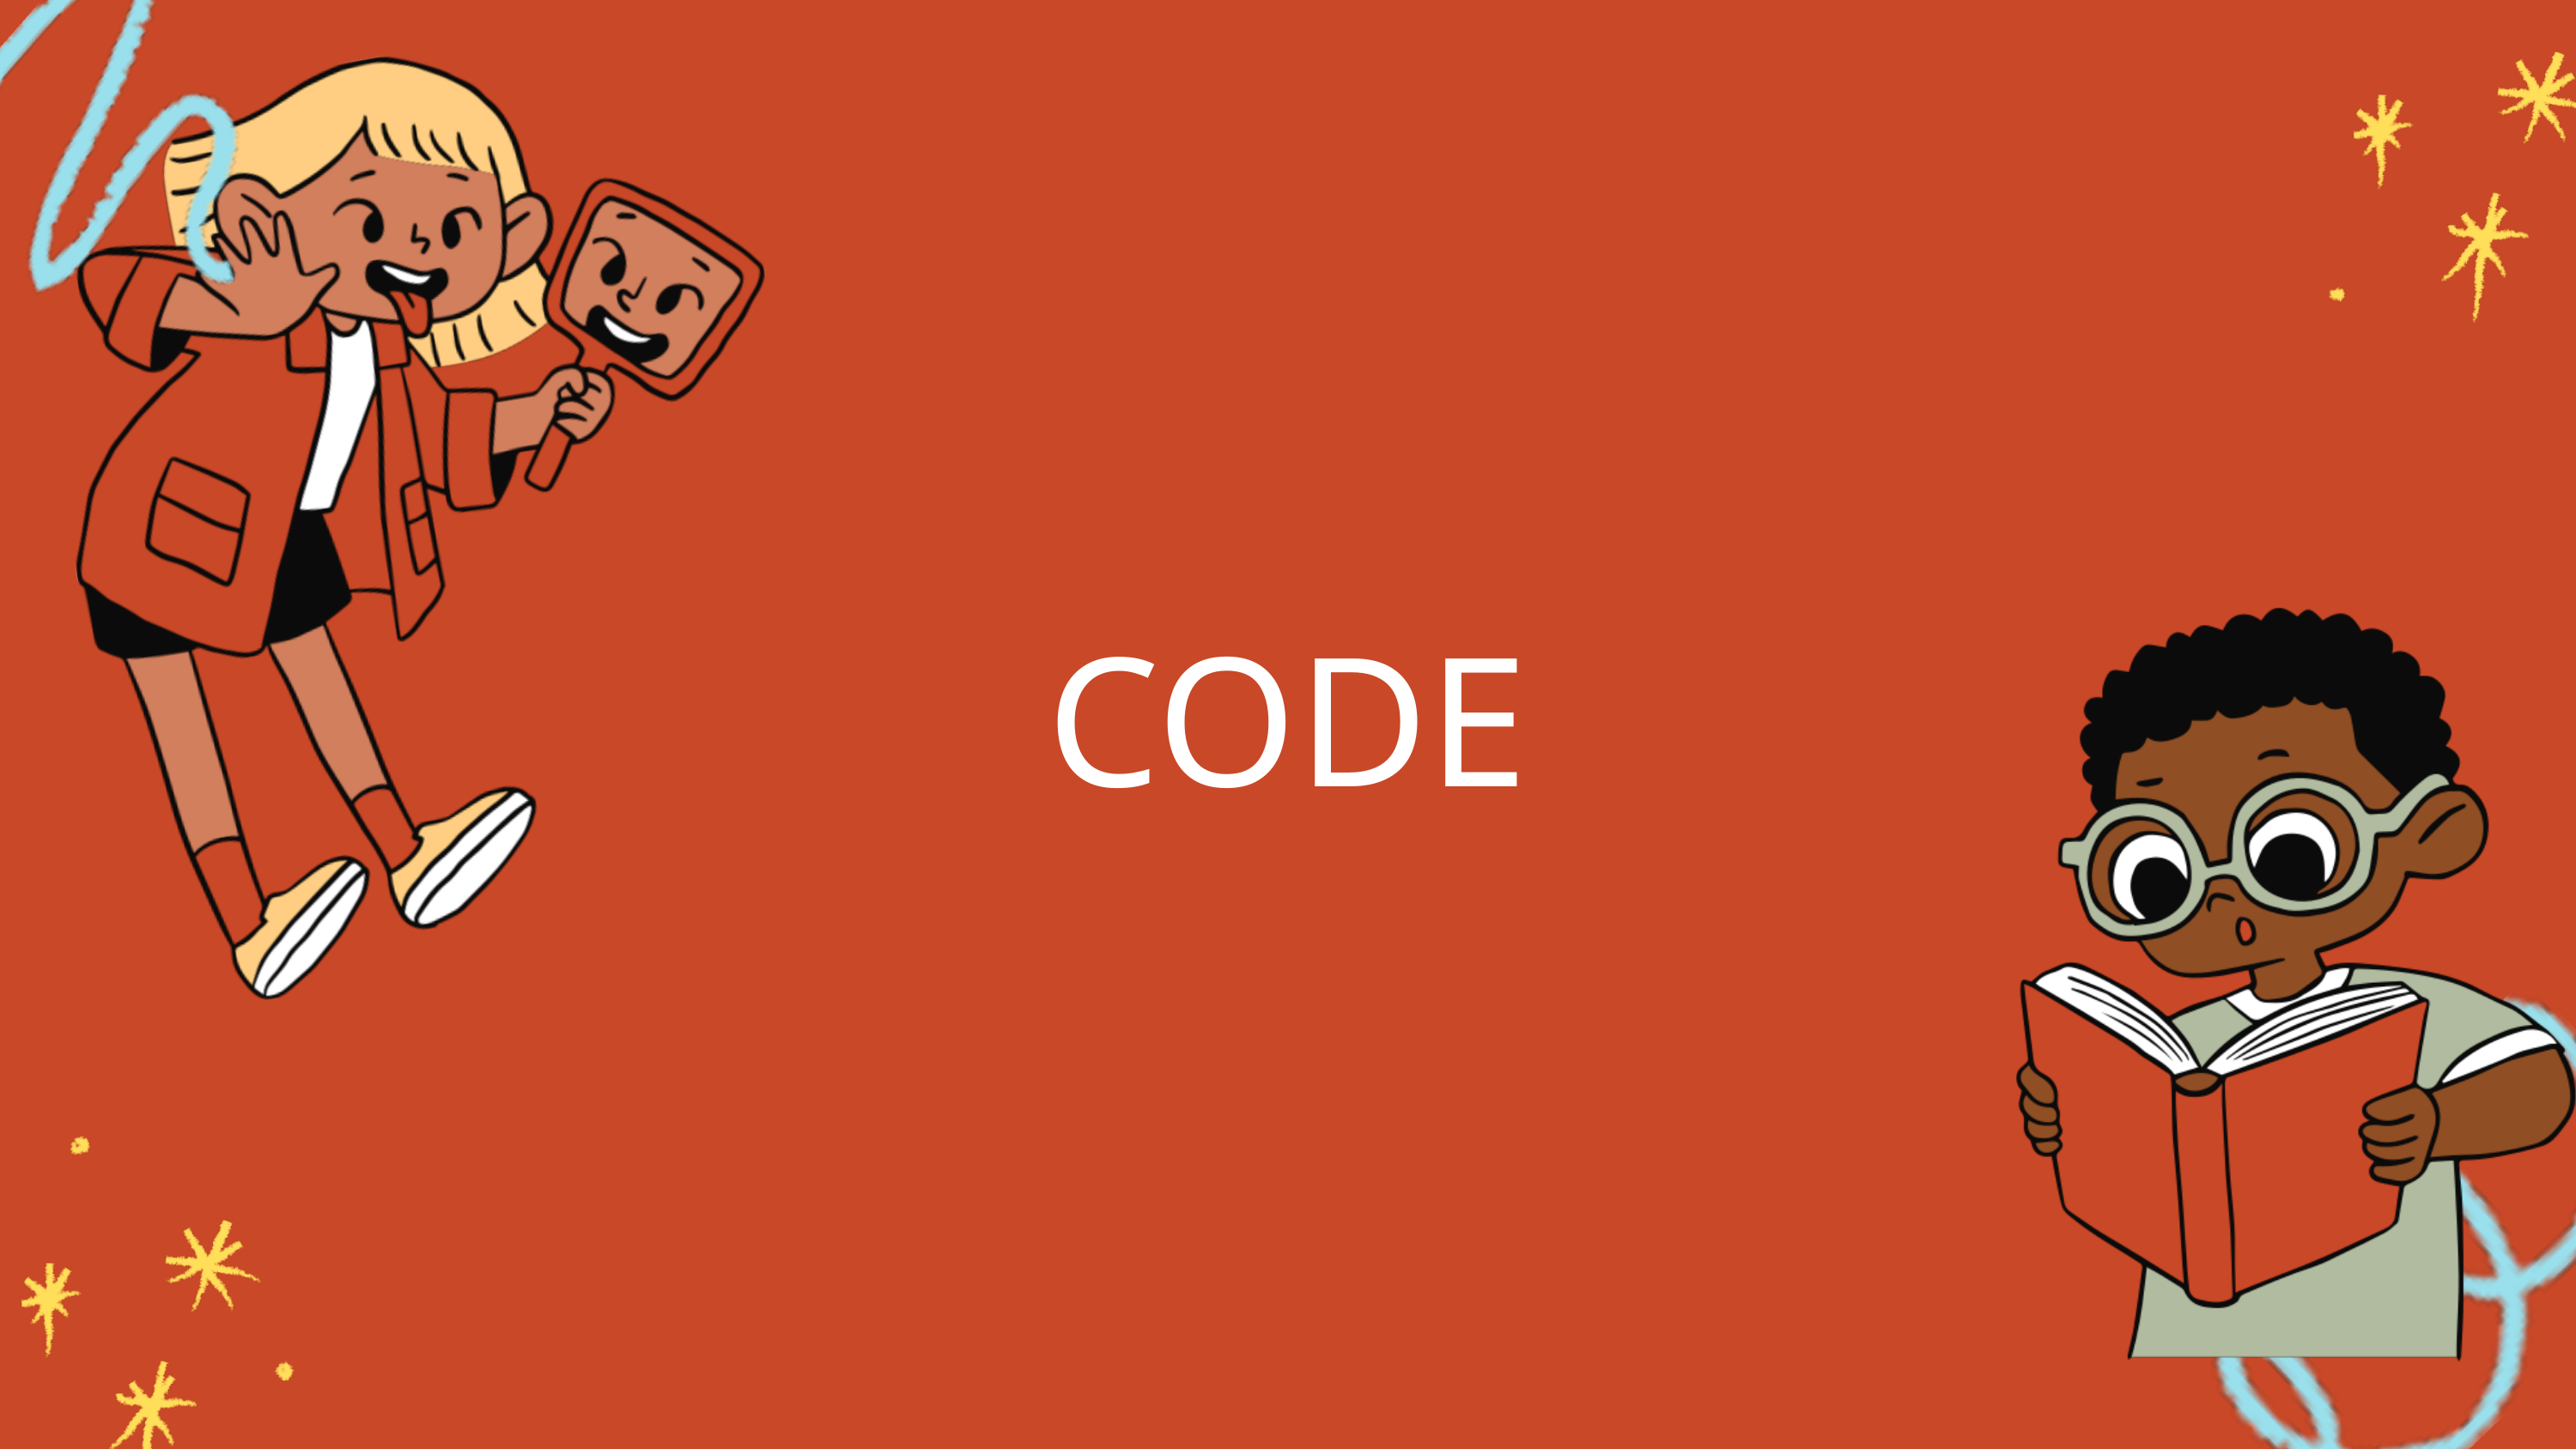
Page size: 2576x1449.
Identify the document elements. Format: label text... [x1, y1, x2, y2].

text_box CODE [803, 640, 1954, 822]
picture [0, 0, 870, 1020]
picture [2328, 0, 2576, 323]
picture [2016, 604, 2576, 1449]
picture [0, 1136, 295, 1449]
